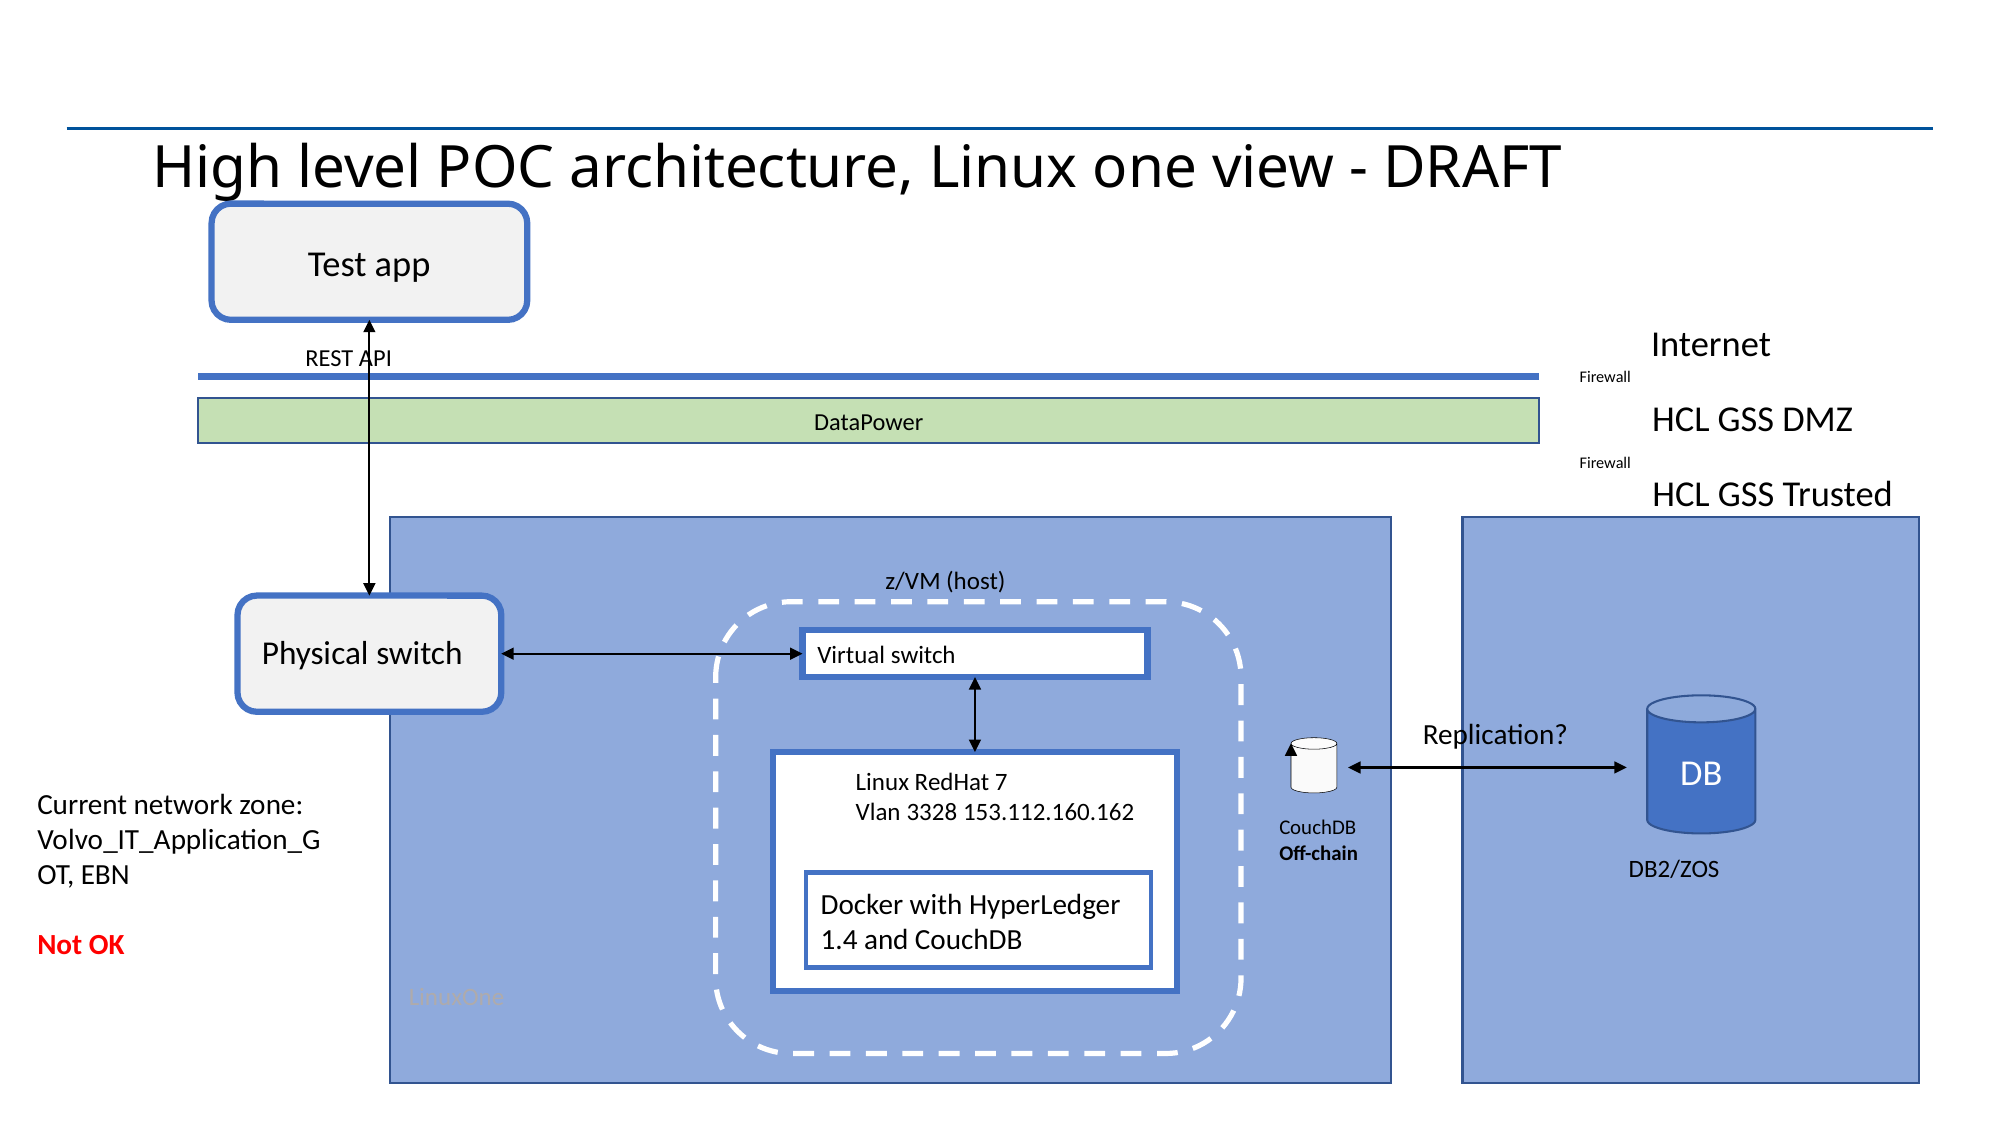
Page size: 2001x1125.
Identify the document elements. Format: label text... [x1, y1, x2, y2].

text_box Linux RedHat 7 Vlan 3328 153.112.160.162 [840, 758, 1156, 833]
text_box DataPower [370, 398, 1540, 444]
text_box z/VM (host) [870, 557, 1021, 603]
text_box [211, 203, 528, 320]
text_box Internet [1636, 312, 1787, 371]
text_box Replication? [1408, 707, 1583, 758]
text_box Current network zone: Volvo_IT_Application_GOT, EBN Not OK [22, 778, 354, 968]
text_box HCL GSS Trusted [1637, 462, 1909, 521]
text_box [715, 601, 1242, 1054]
text_box [1284, 737, 1337, 794]
text_box DB2/ZOS [1613, 845, 1735, 890]
text_box DataPower [198, 398, 368, 444]
text_box LinuxOne [393, 972, 643, 1018]
text_box REST API [370, 335, 408, 373]
text_box [389, 516, 1391, 1083]
text_box Virtual switch [802, 630, 1148, 678]
text_box Firewall [1564, 444, 1646, 479]
text_box DB [1647, 695, 1756, 834]
text_box [1462, 516, 1919, 1083]
text_box [773, 751, 1177, 991]
text_box Firewall [1564, 358, 1646, 393]
text_box CouchDB Off-chain [1264, 806, 1374, 872]
text_box REST API [290, 335, 368, 373]
text_box Docker with HyperLedger 1.4 and CouchDB [805, 872, 1151, 968]
title High level POC architecture, Linux one view - DRAFT [137, 59, 1863, 278]
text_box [237, 595, 502, 712]
text_box HCL GSS DMZ [1637, 387, 1869, 446]
